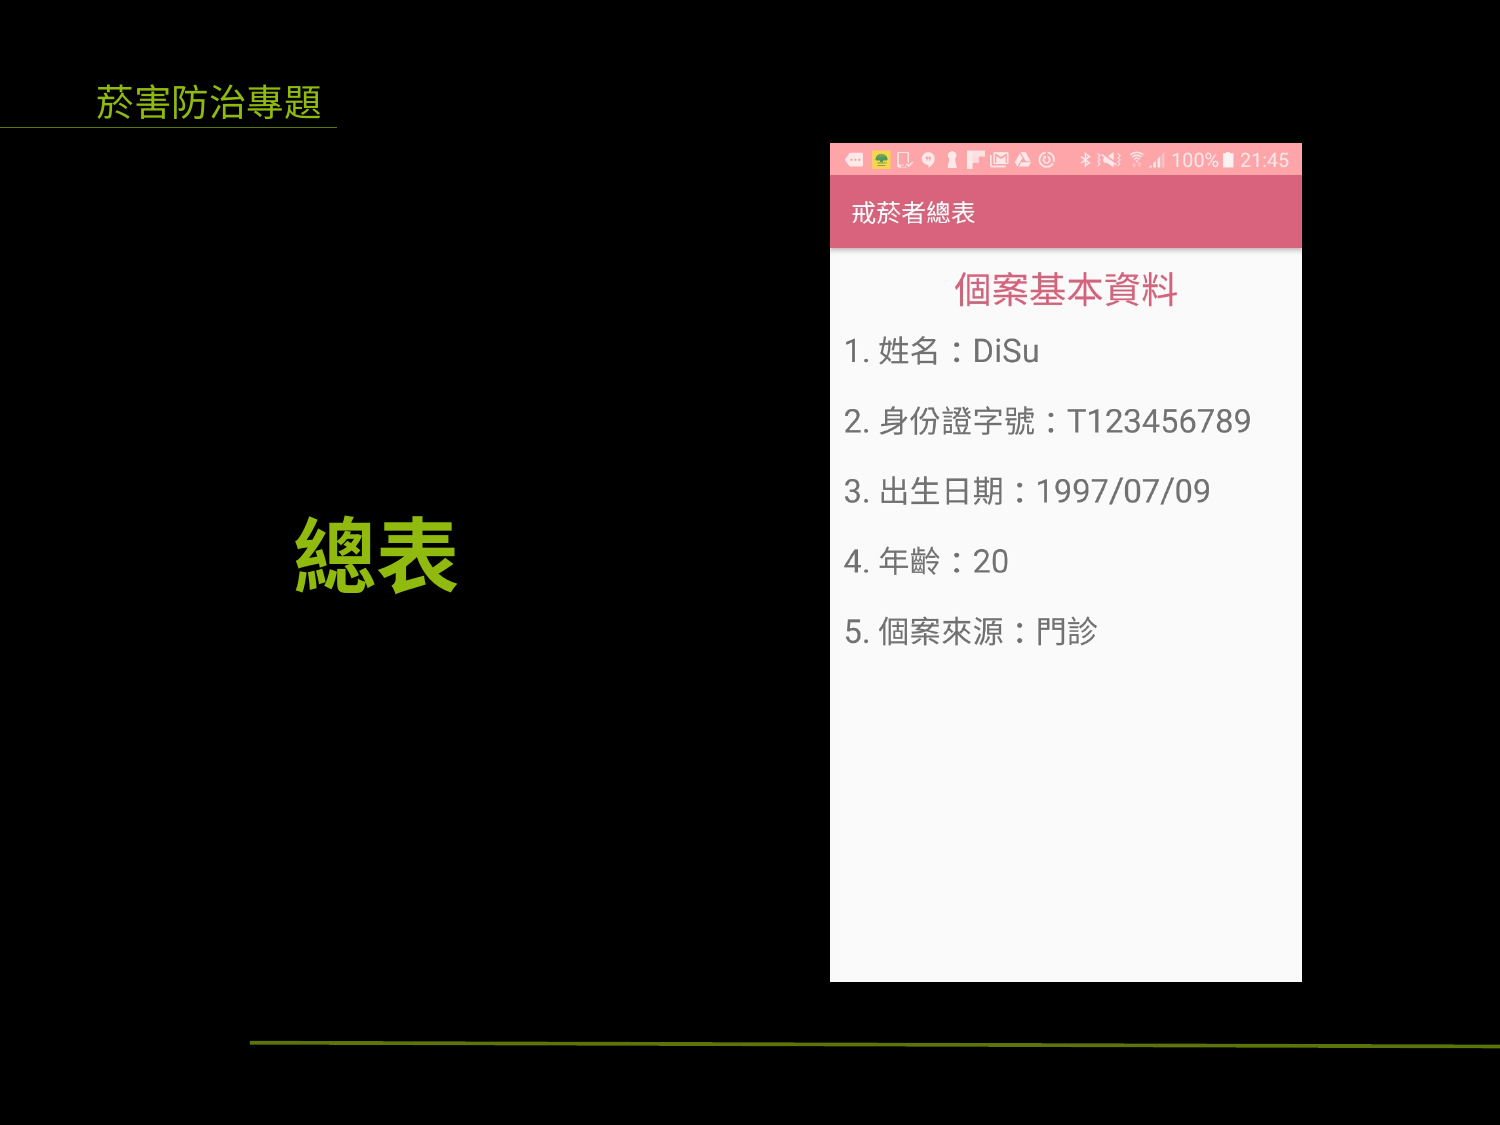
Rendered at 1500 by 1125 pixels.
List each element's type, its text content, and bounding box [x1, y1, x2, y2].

text_box 總表 [285, 496, 468, 612]
picture [830, 143, 1303, 982]
